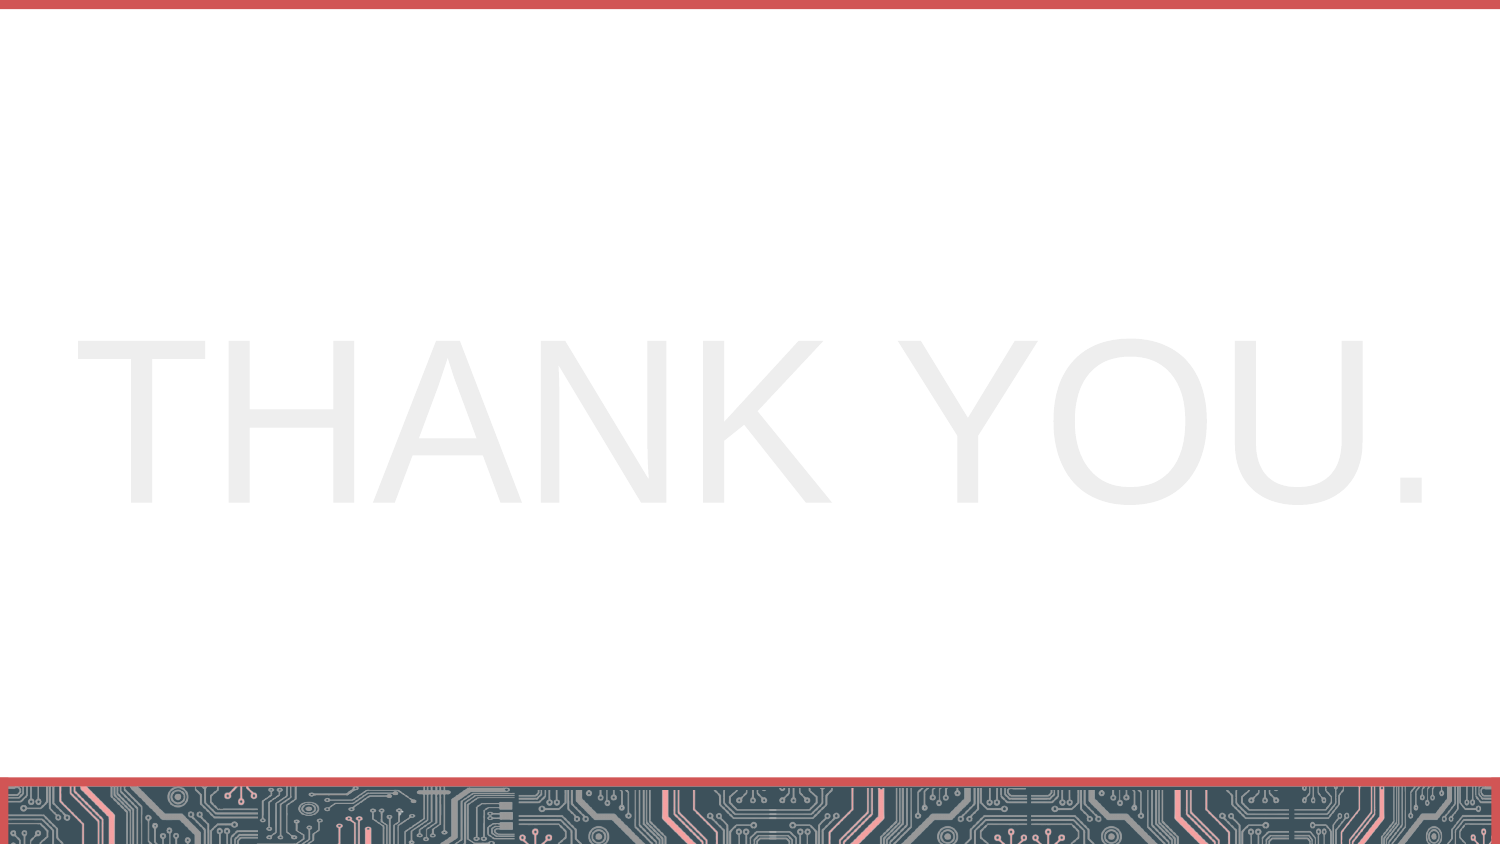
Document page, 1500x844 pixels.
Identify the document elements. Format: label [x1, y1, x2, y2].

text_box [0, 0, 1500, 10]
text_box [0, 722, 1500, 844]
